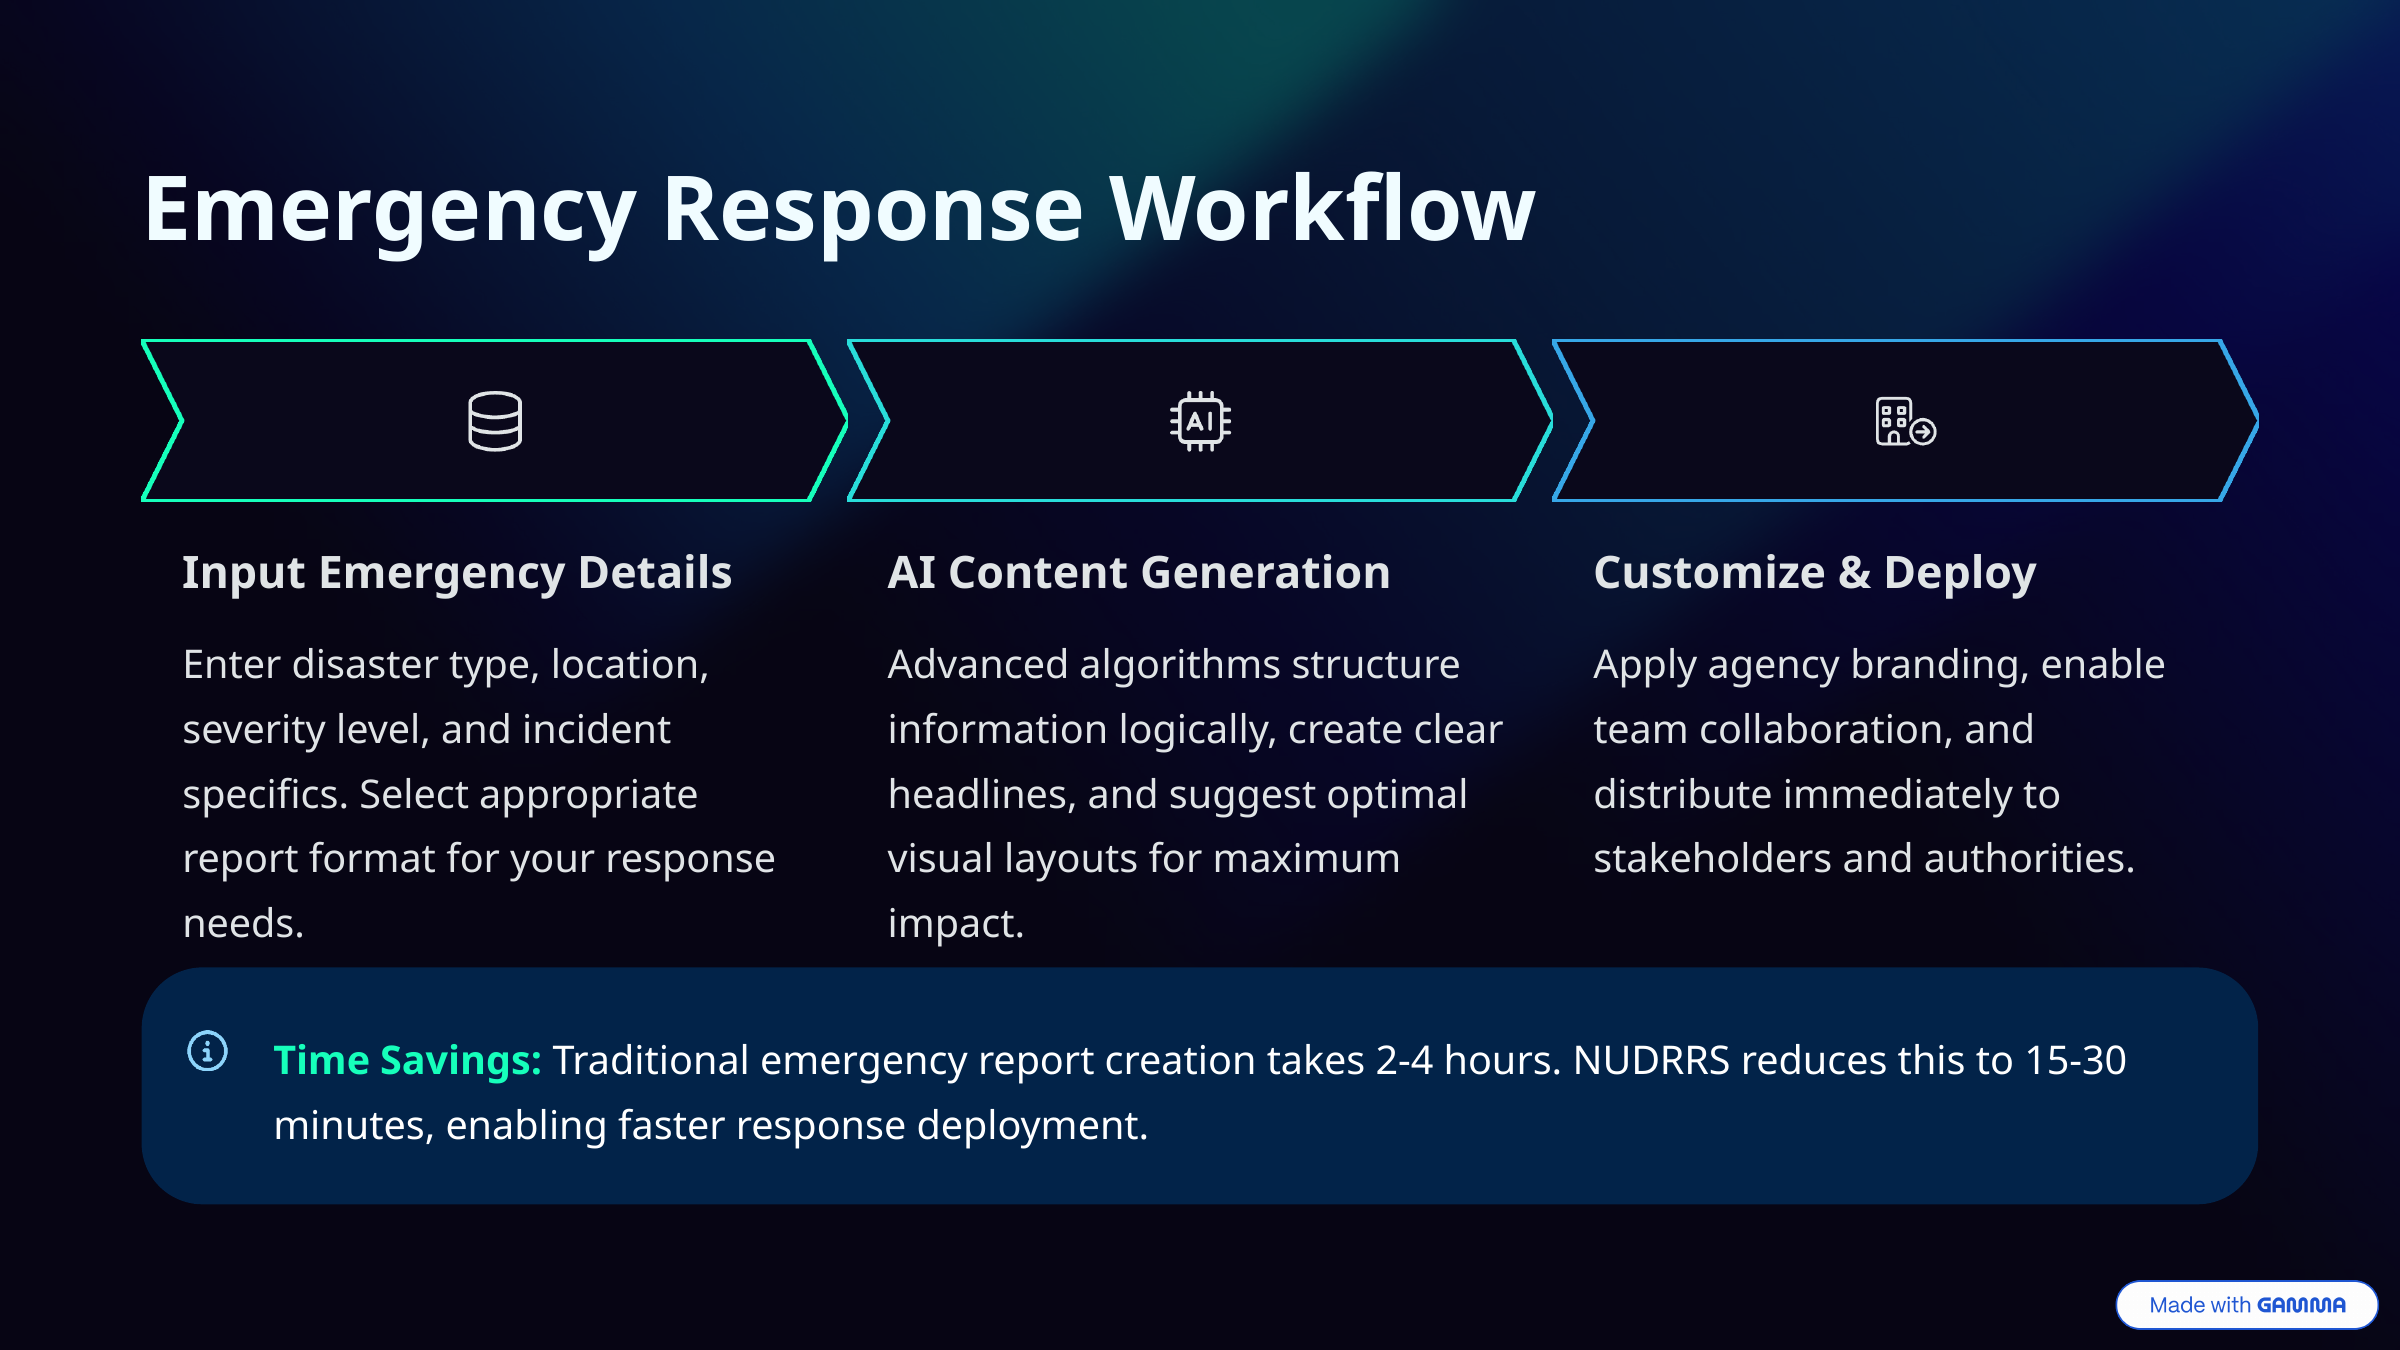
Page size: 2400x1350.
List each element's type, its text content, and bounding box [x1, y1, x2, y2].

picture [182, 1030, 233, 1071]
text_box Enter disaster type, location, severity level, and incident specifics. Select appropriate report format for your response needs. [182, 622, 807, 882]
text_box Apply agency branding, enable team collaboration, and distribute immediately to stakeholders and authorities. [1593, 622, 2218, 882]
text_box AI Content Generation [887, 541, 1356, 598]
text_box Emergency Response Workflow [141, 145, 1485, 259]
text_box [141, 967, 2259, 1205]
text_box Time Savings: Traditional emergency report creation takes 2-4 hours. NUDRRS reduces this to 15-30 minutes, enabling faster response deployment. [273, 1018, 2218, 1148]
text_box Customize & Deploy [1593, 541, 2044, 598]
text_box Advanced algorithms structure information logically, create clear headlines, and suggest optimal visual layouts for maximum impact. [887, 622, 1513, 882]
text_box Input Emergency Details [182, 541, 698, 598]
picture [2106, 1271, 2389, 1339]
picture [141, 339, 2259, 502]
